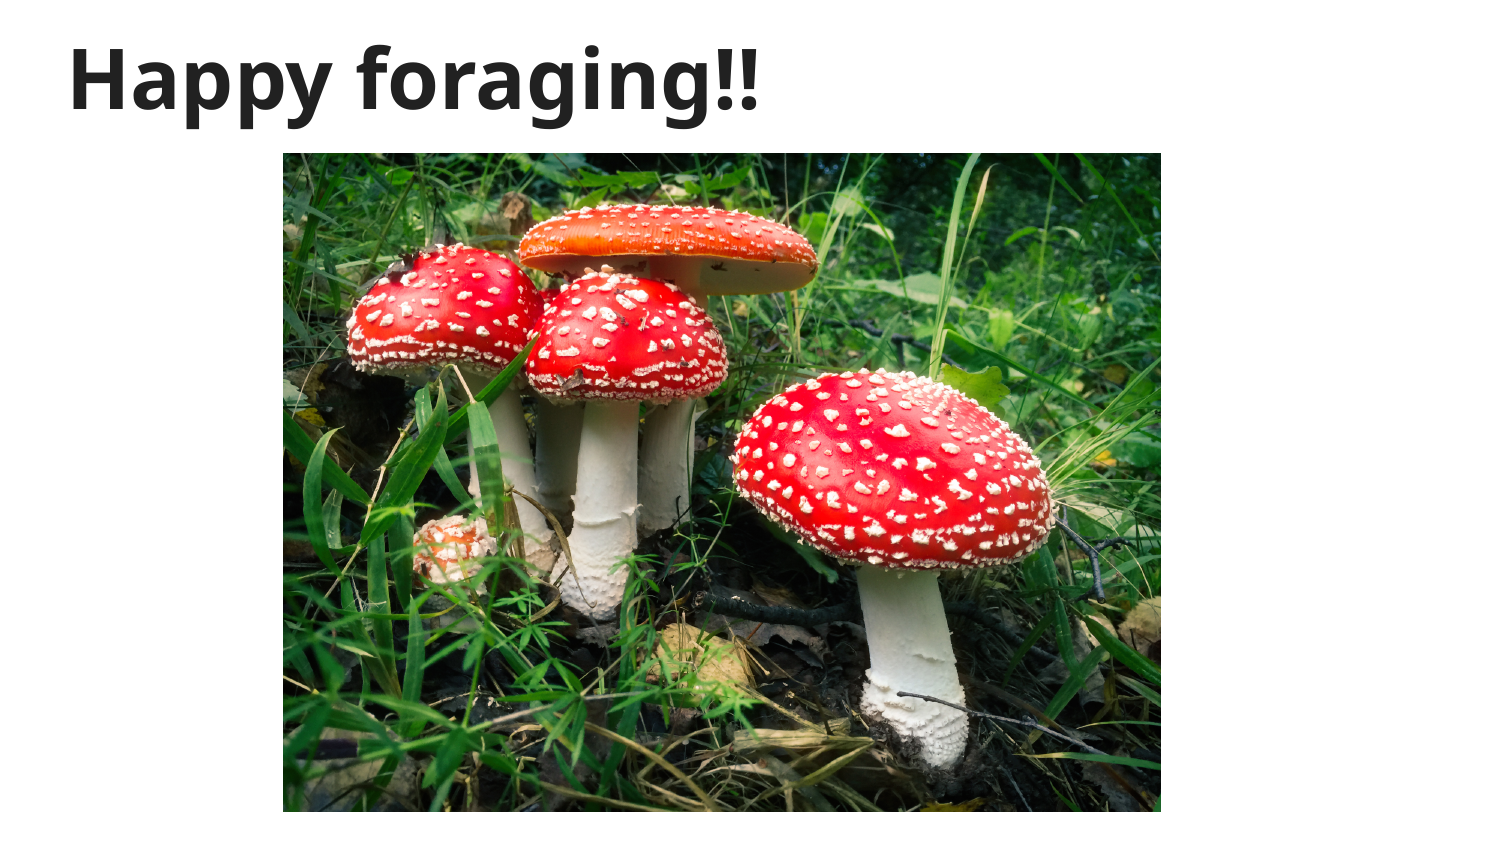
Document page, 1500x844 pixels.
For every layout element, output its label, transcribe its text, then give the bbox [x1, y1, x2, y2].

picture [282, 153, 1161, 812]
title Happy foraging!! [51, 10, 1449, 142]
